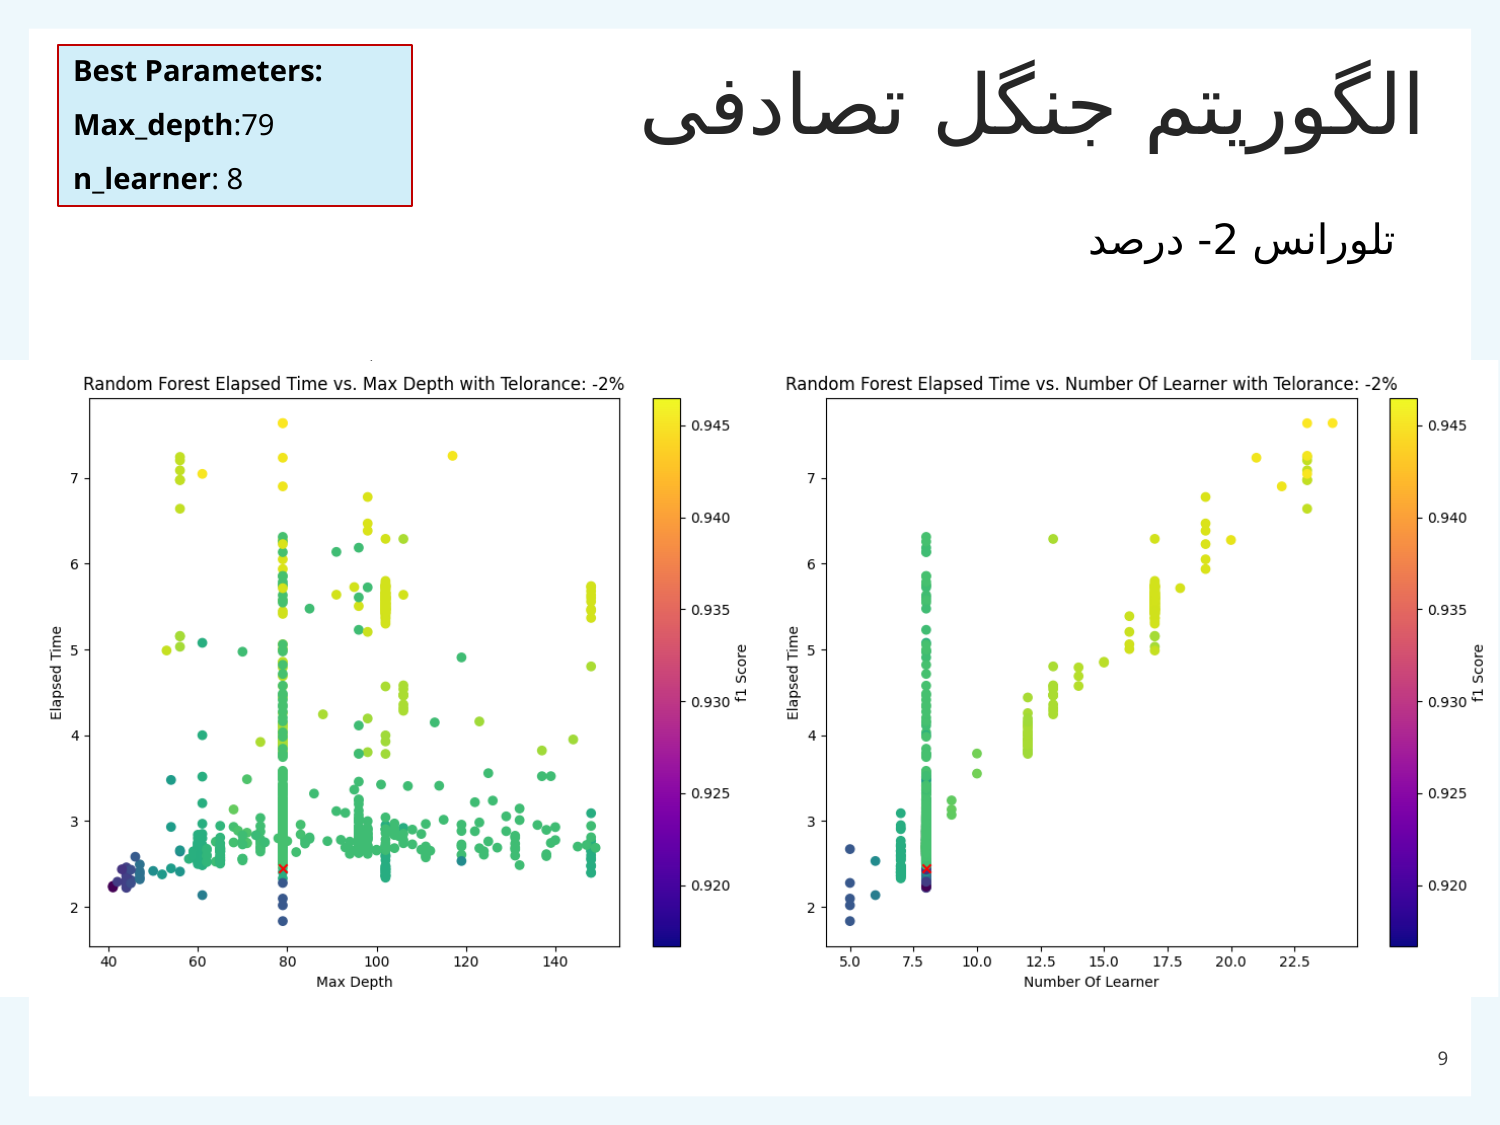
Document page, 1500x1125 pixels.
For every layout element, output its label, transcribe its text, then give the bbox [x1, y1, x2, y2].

title الگوریتم جنگل تصادفی [181, 45, 1442, 270]
text_box تلورانس 2- درصد [660, 205, 1411, 271]
picture [0, 360, 1499, 997]
list Best Parameters: Max_depth:79 n_learner: 8 [57, 44, 413, 207]
slide_number 9 [1283, 1035, 1464, 1080]
